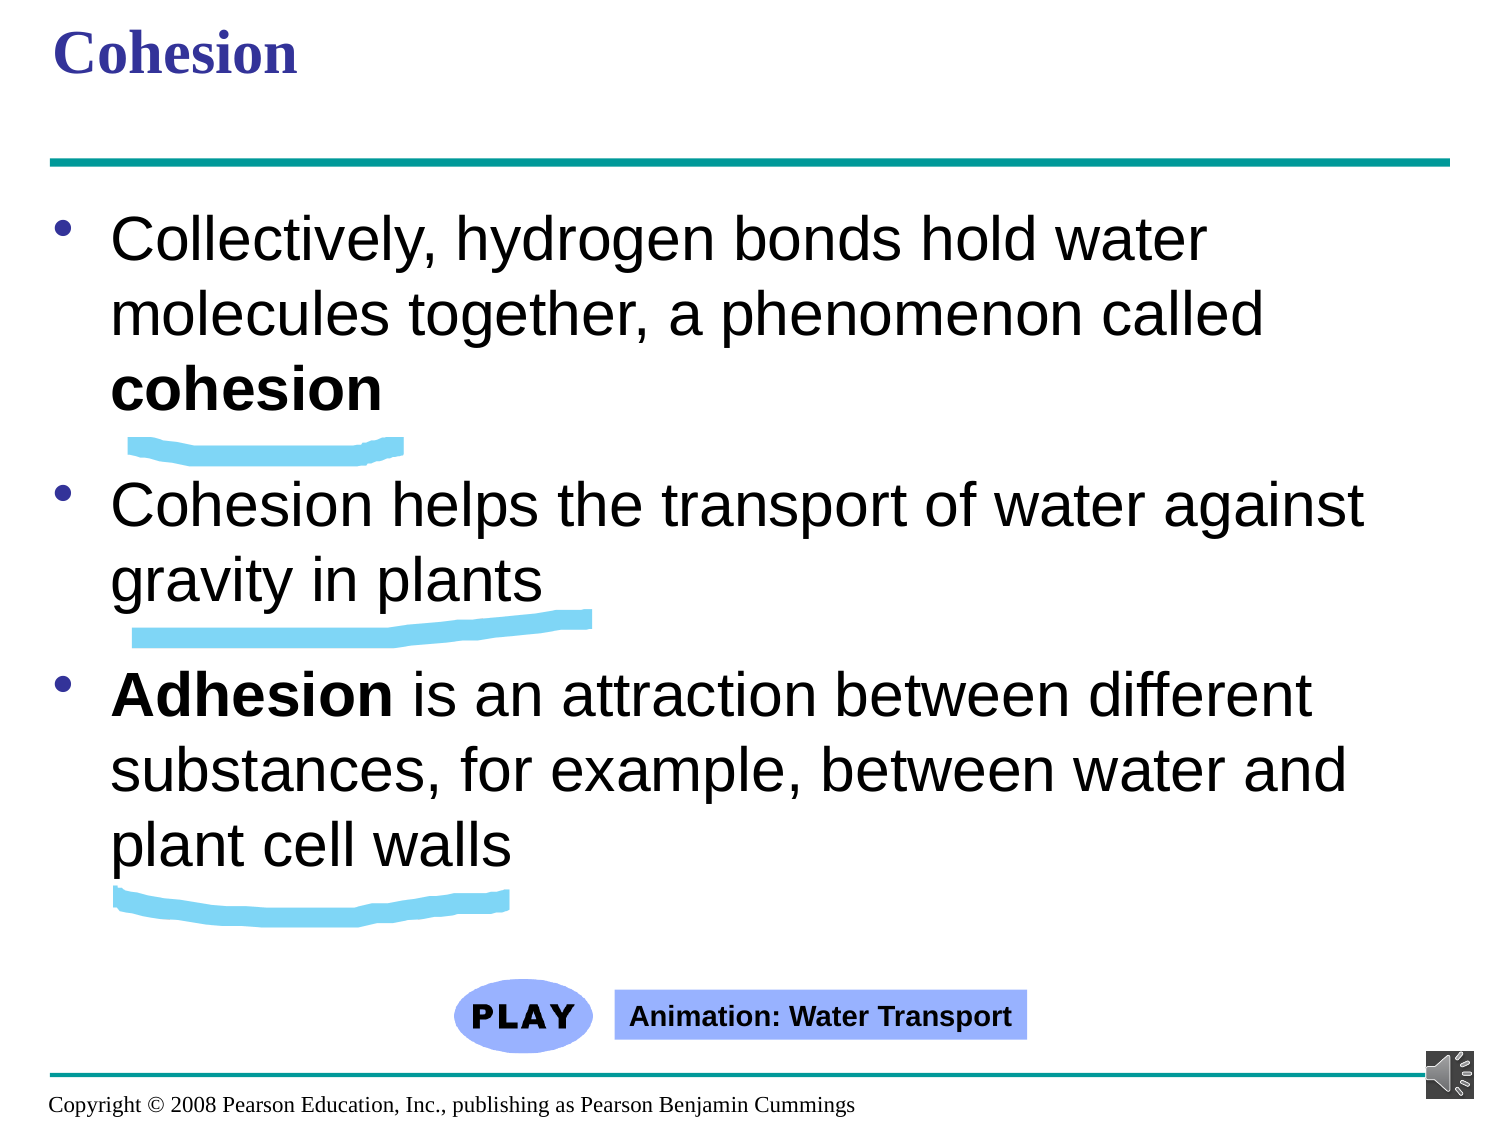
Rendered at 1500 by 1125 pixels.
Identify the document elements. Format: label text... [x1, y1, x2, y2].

picture [113, 437, 603, 950]
title Cohesion [37, 12, 1438, 75]
picture [449, 974, 596, 1056]
text_box Animation: Water Transport [614, 989, 1028, 1040]
text_box Copyright © 2008 Pearson Education, Inc., publishing as Pearson Benjamin Cummings [33, 1081, 934, 1125]
picture [1424, 1049, 1475, 1100]
list Collectively, hydrogen bonds hold water molecules together, a phenomenon called cohesion Cohesion helps the transport of water against gravity in plants Adhesion is an attraction between different substances, for example, between water and plant cell walls [37, 75, 1438, 928]
